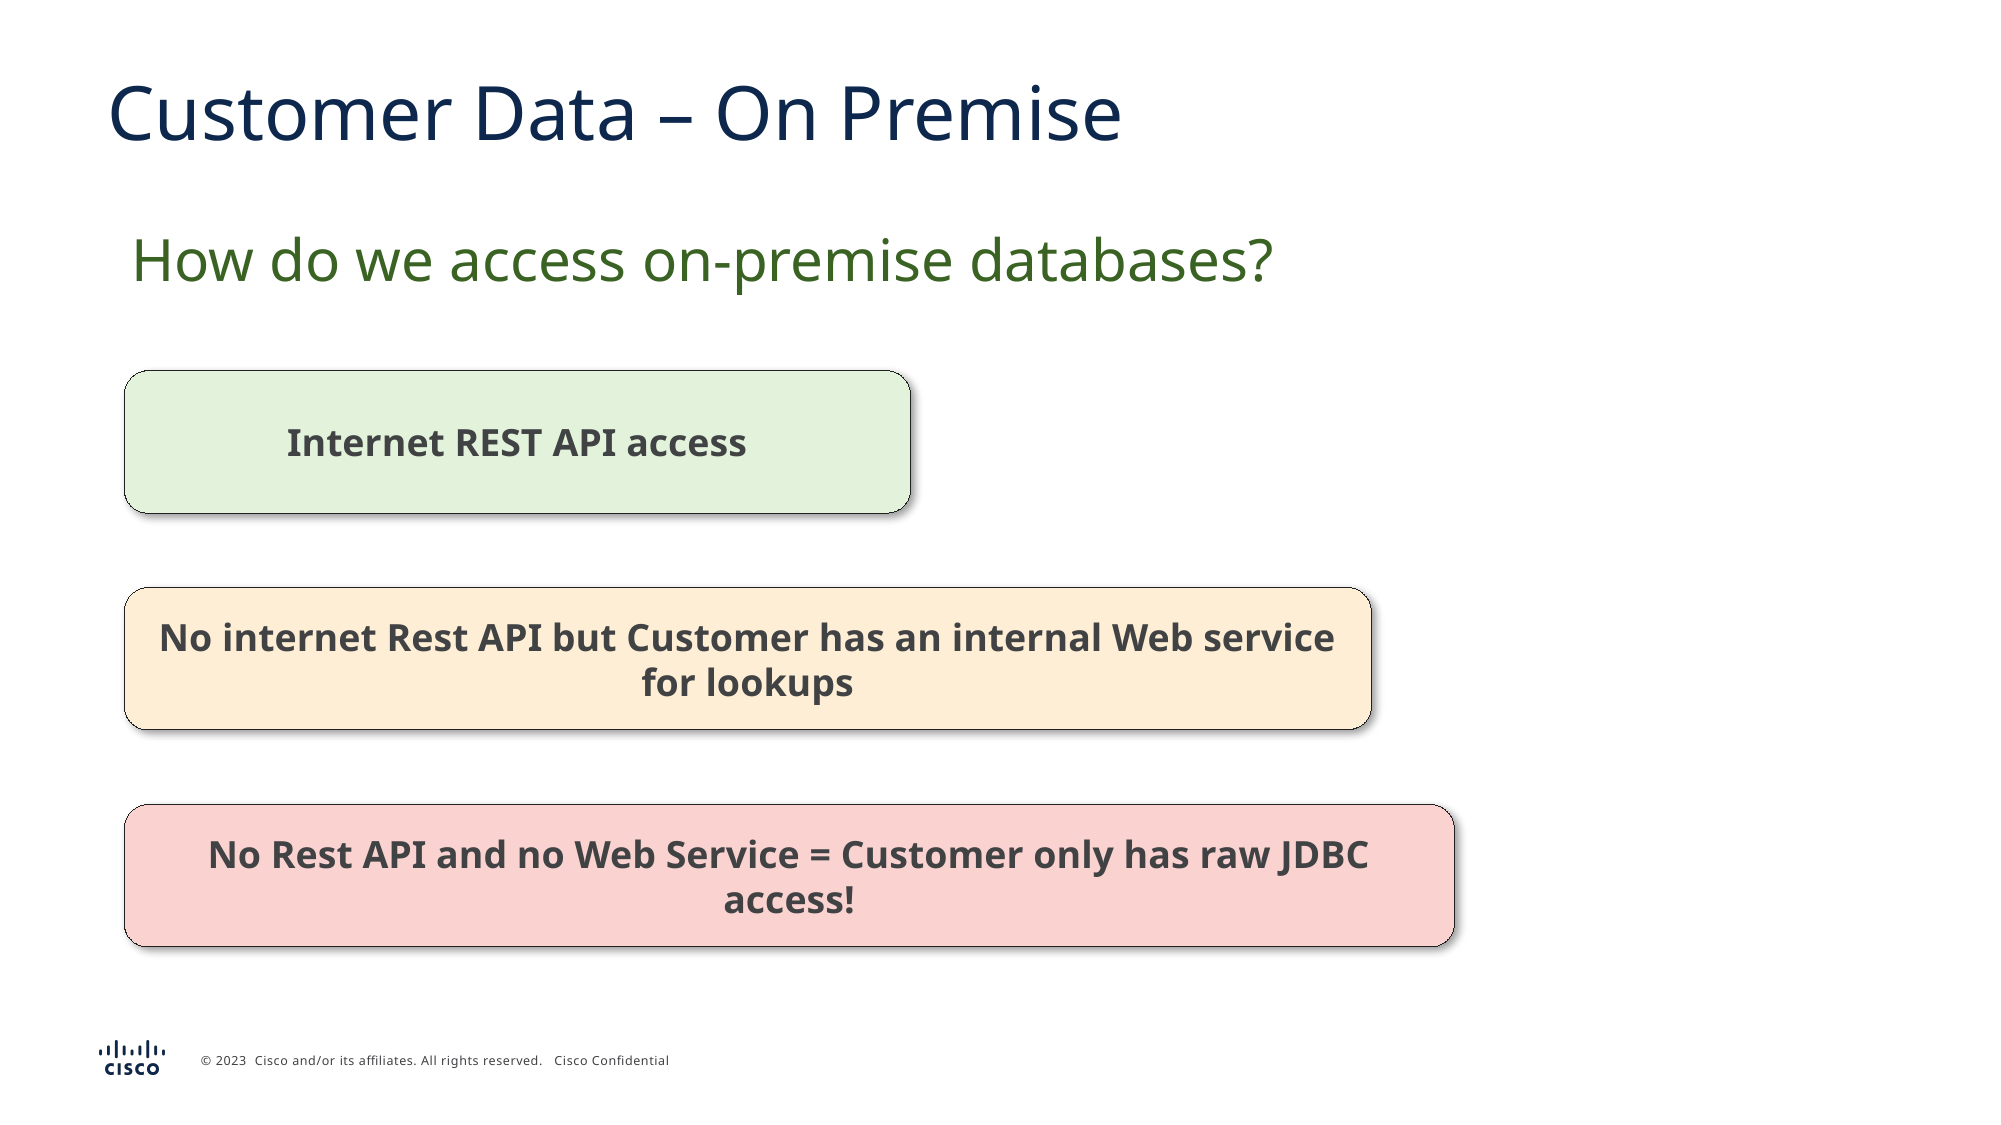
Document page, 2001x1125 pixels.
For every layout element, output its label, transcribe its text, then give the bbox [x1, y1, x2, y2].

text_box Internet REST API access [124, 370, 911, 514]
title Customer Data – On Premise [99, 63, 1900, 176]
picture [99, 1040, 165, 1075]
text_box No Rest API and no Web Service = Customer only has raw JDBC access! [124, 804, 1455, 947]
text_box How do we access on-premise databases? [116, 216, 1289, 301]
text_box No internet Rest API but Customer has an internal Web service for lookups [124, 587, 1372, 730]
